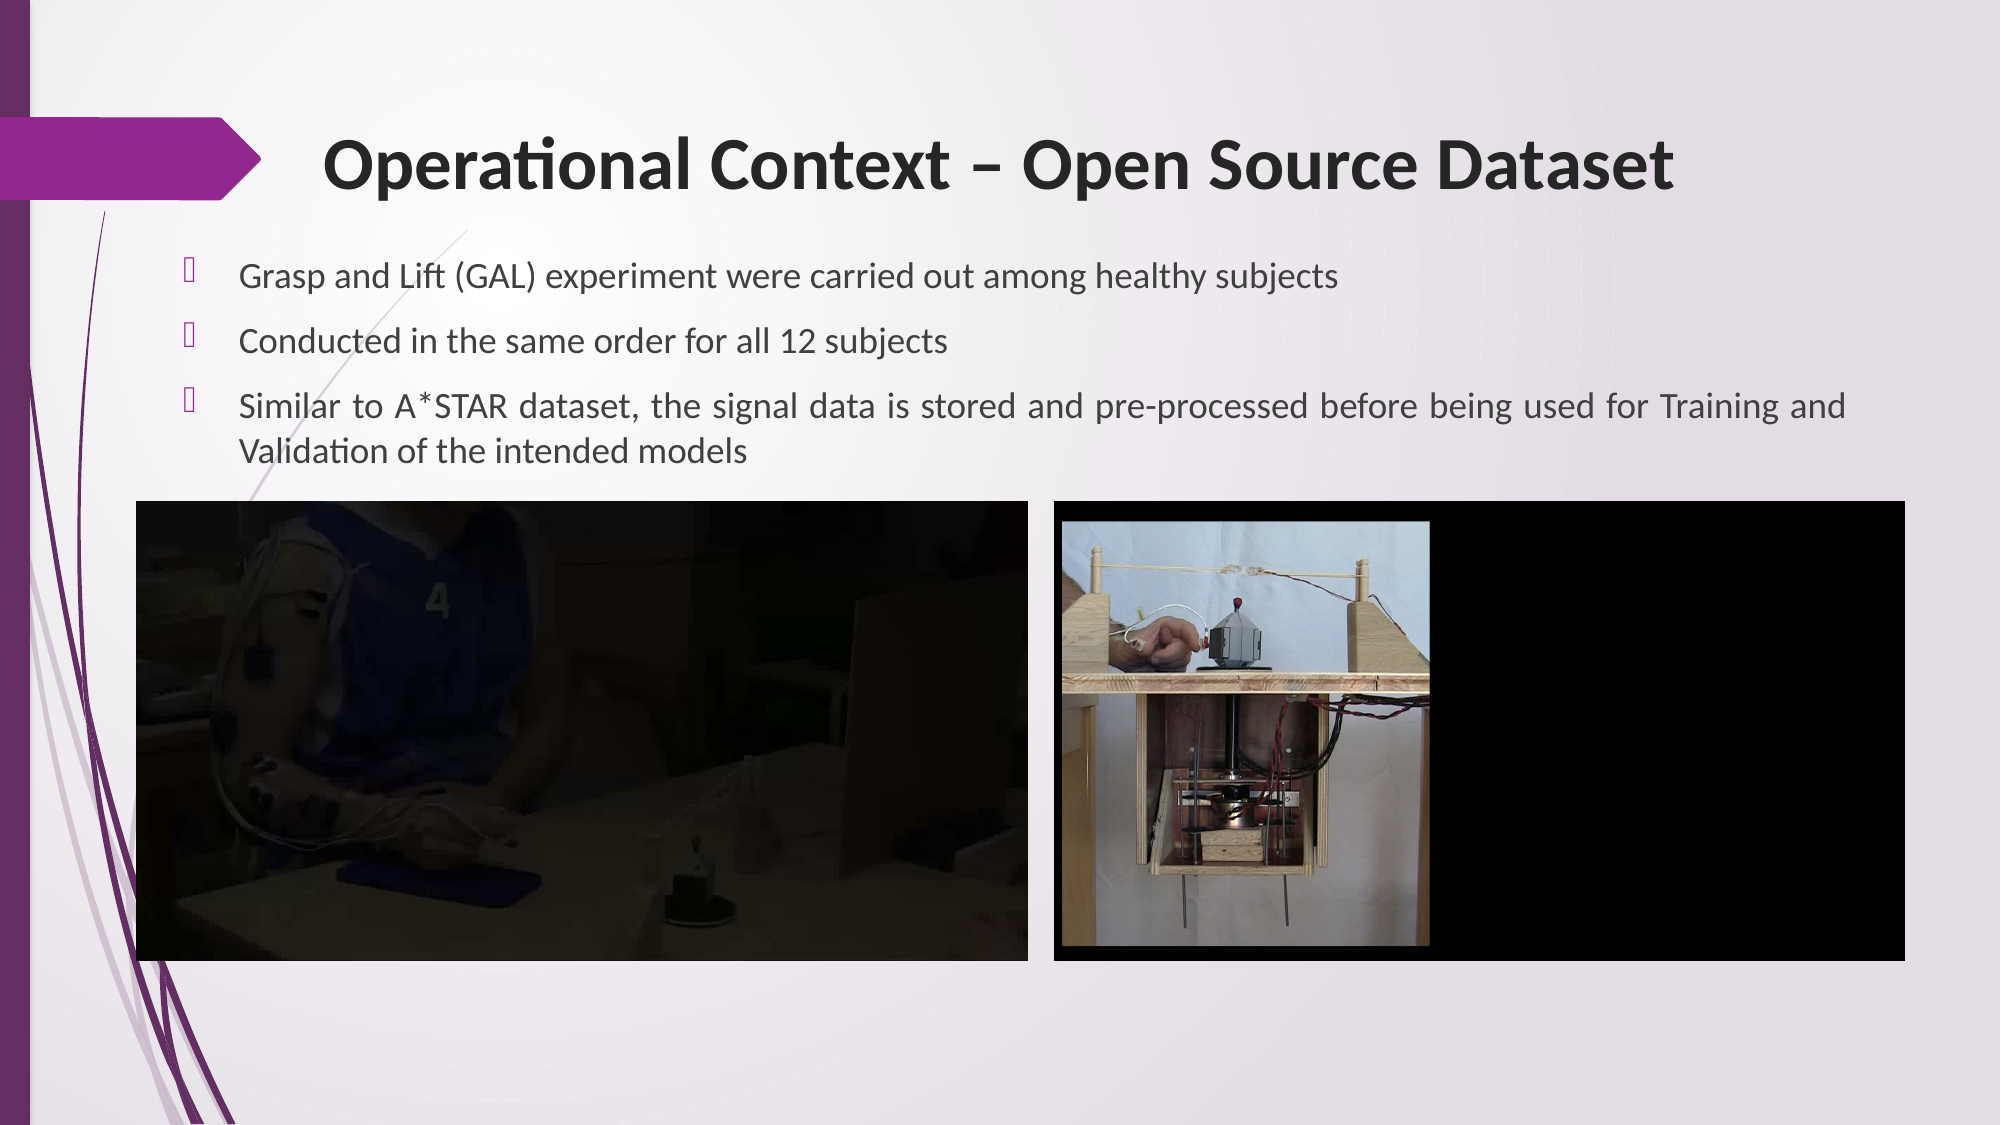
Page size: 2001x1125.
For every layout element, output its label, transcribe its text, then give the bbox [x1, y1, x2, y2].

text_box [135, 500, 1029, 962]
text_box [1053, 500, 1906, 962]
title Operational Context – Open Source Dataset [260, 107, 1740, 224]
list Grasp and Lift (GAL) experiment were carried out among healthy subjects Conducted in the same order for all 12 subjects Similar to A*STAR dataset, the signal data is stored and pre-processed before being used for Training and Validation of the intended models [168, 243, 1864, 480]
